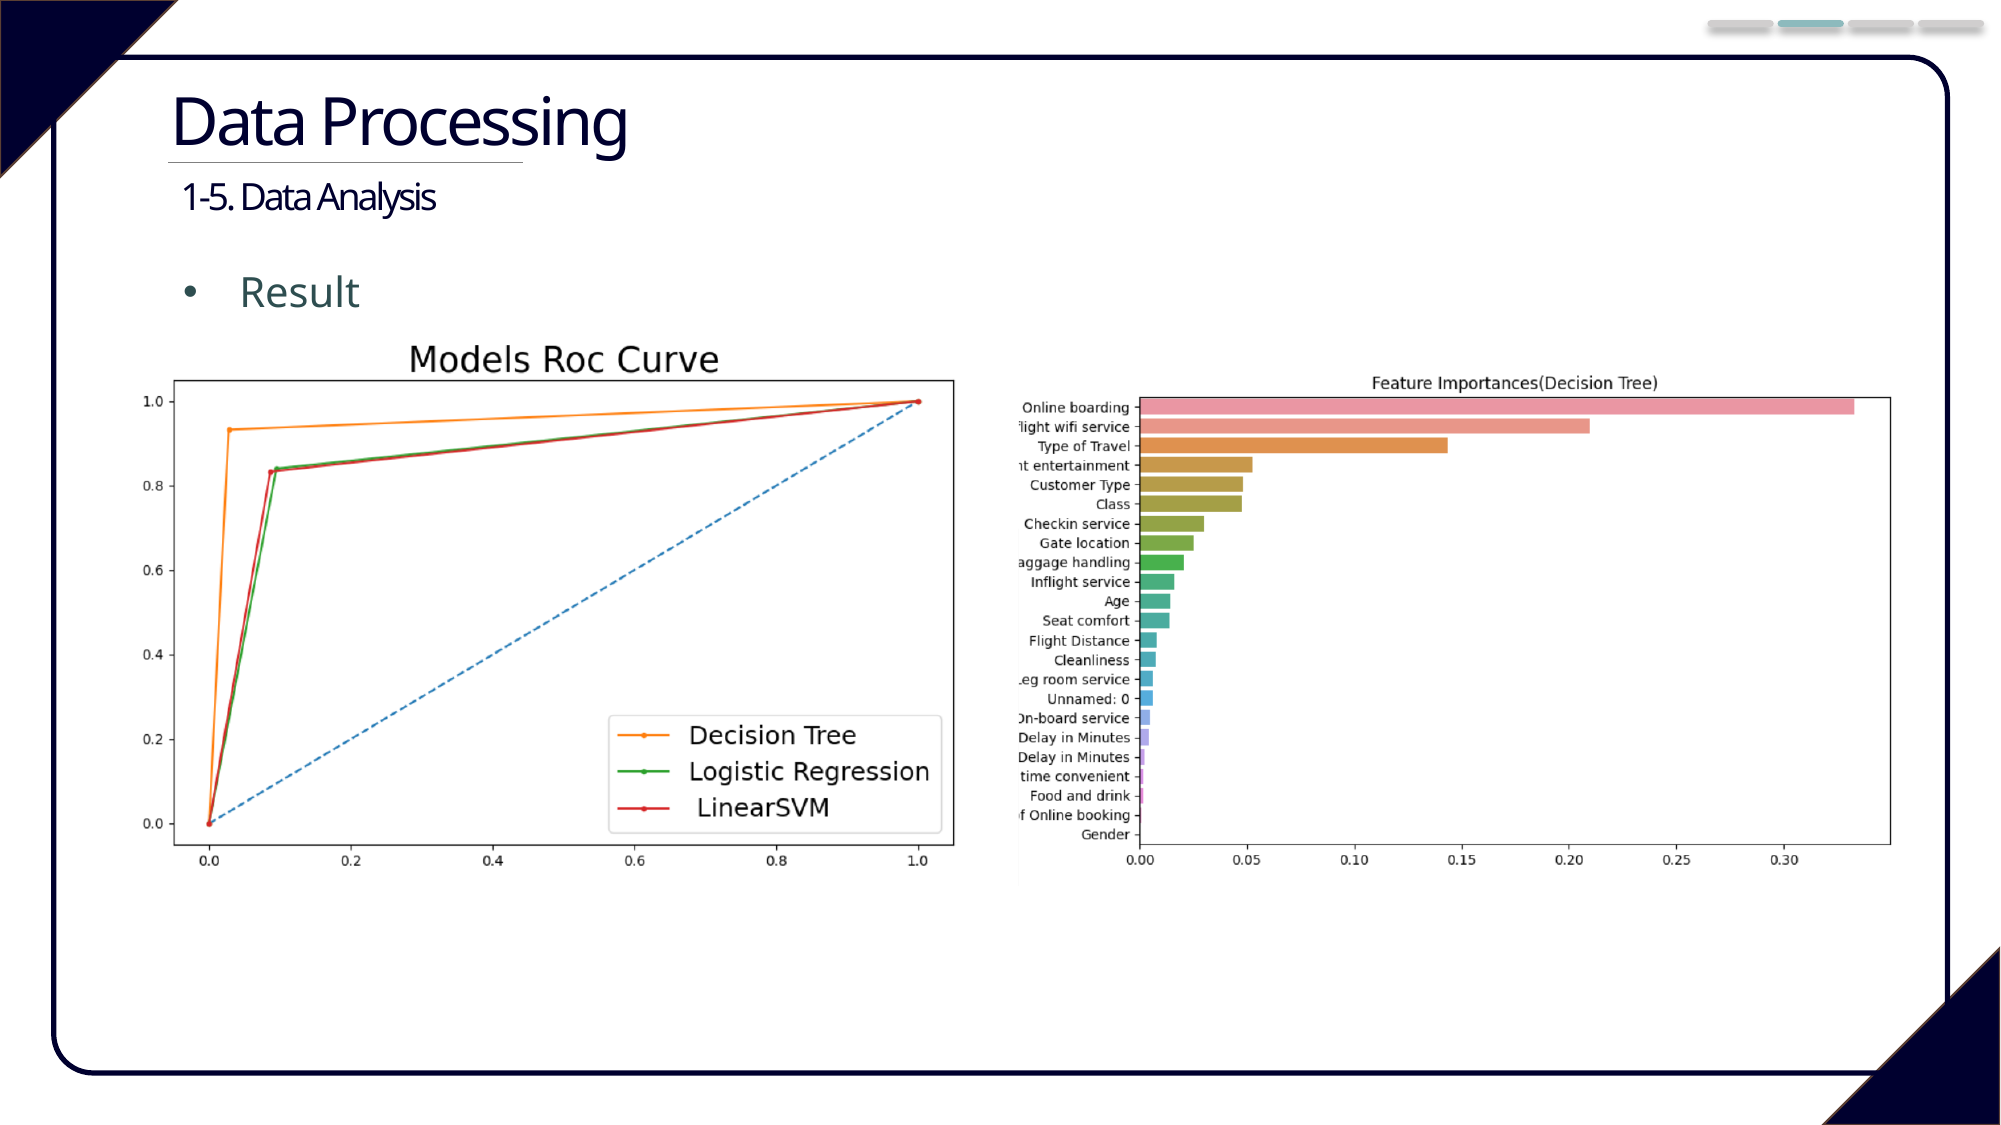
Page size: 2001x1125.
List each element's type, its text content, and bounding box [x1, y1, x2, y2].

text_box Result [168, 258, 479, 323]
picture [115, 335, 976, 886]
picture [1018, 361, 1904, 886]
text_box [52, 56, 1949, 1075]
